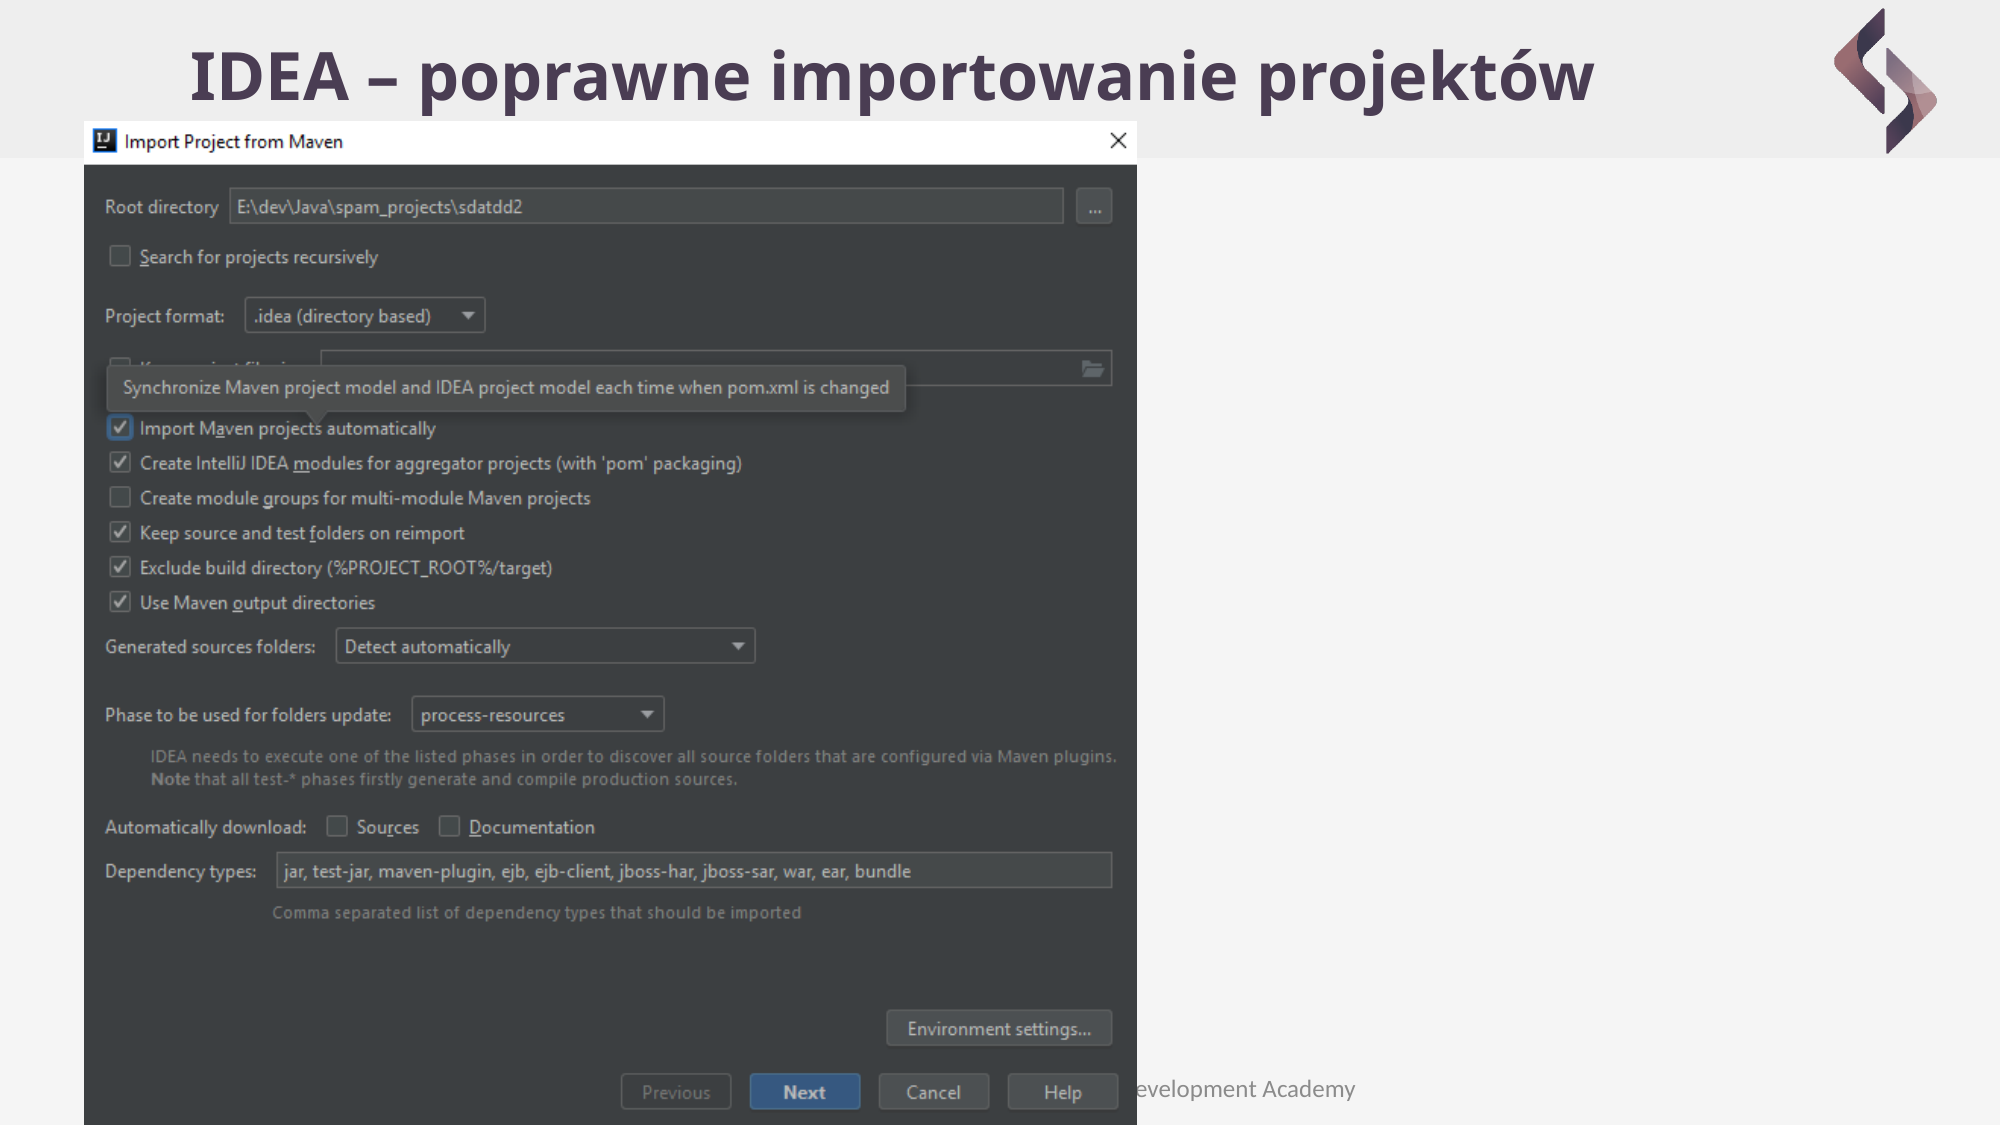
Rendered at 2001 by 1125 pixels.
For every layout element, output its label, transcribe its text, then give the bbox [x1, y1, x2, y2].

footer Autor: Michał Bojanowski Prawa do korzystania z materiałów posiada Software Development Academy [1137, 1042, 1431, 1103]
picture [84, 121, 1137, 1125]
title IDEA – poprawne importowanie projektów [0, 0, 1788, 158]
picture [1787, 0, 2001, 166]
